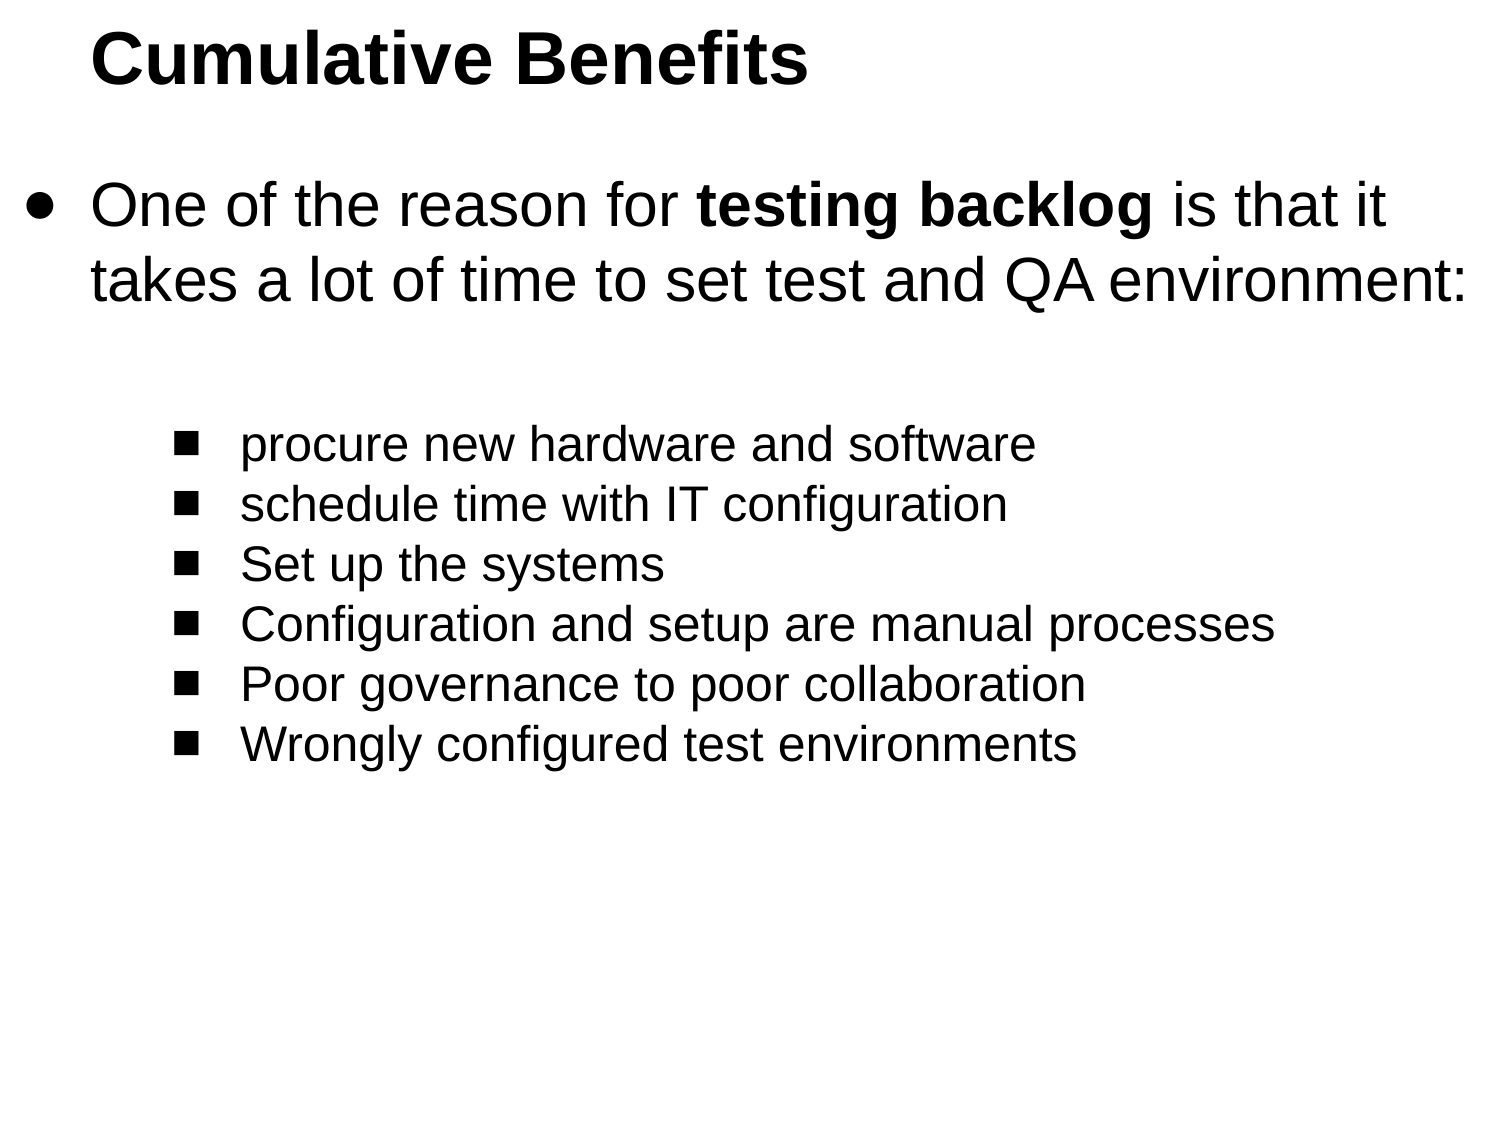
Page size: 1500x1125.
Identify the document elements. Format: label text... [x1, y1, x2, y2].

title Cumulative Benefits [75, 23, 1425, 76]
list One of the reason for testing backlog is that it takes a lot of time to set test and QA environment: procure new hardware and software schedule time with IT configuration Set up the systems Configuration and setup are manual processes Poor governance to poor collaboration Wrongly configured test environments [0, 76, 1486, 1111]
